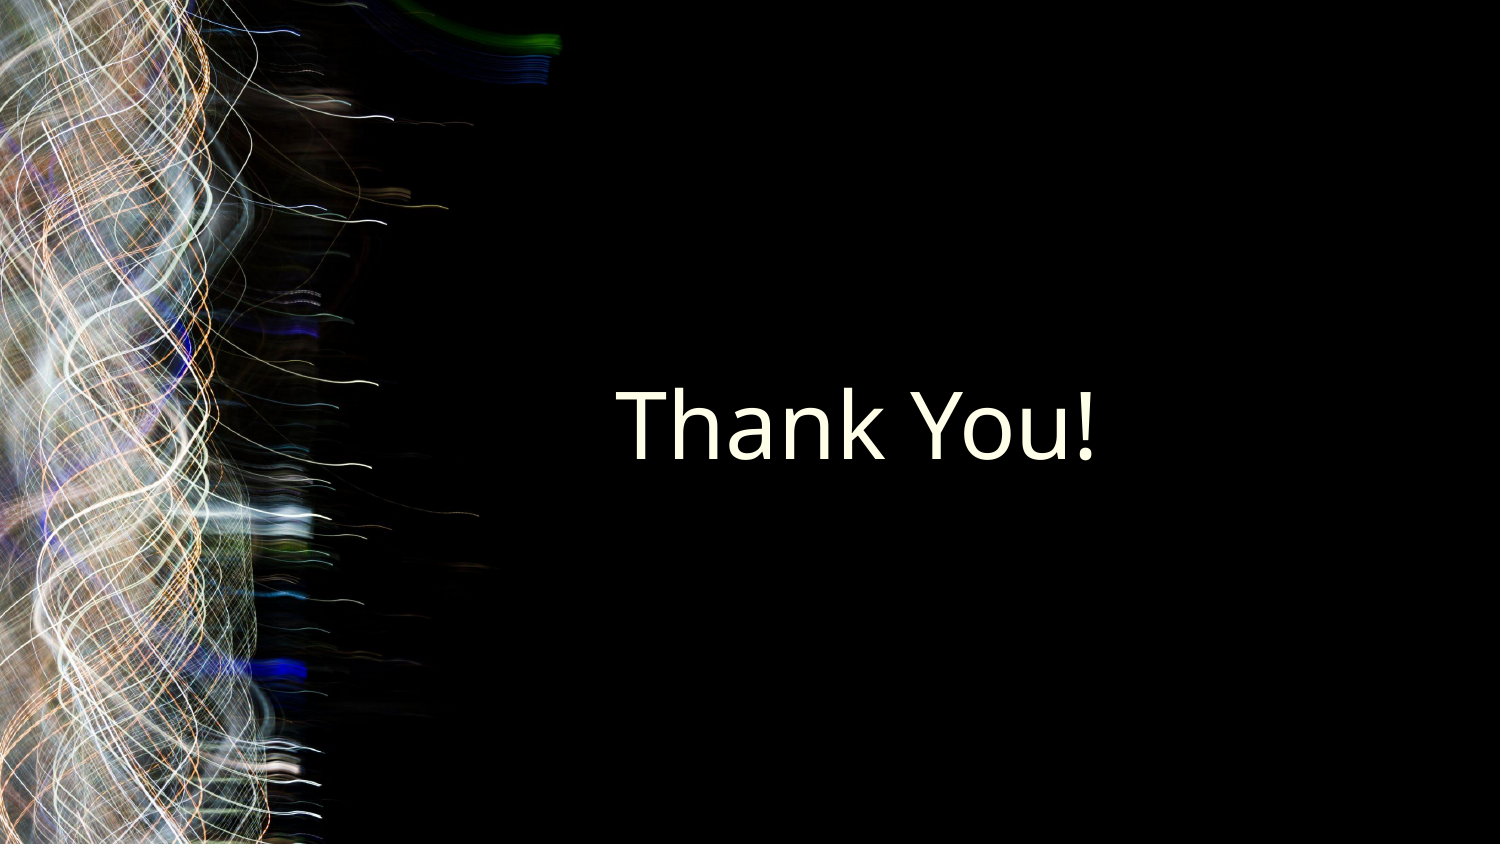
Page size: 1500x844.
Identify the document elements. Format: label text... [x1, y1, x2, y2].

title Thank You! [600, 350, 1394, 494]
picture [0, 0, 565, 844]
